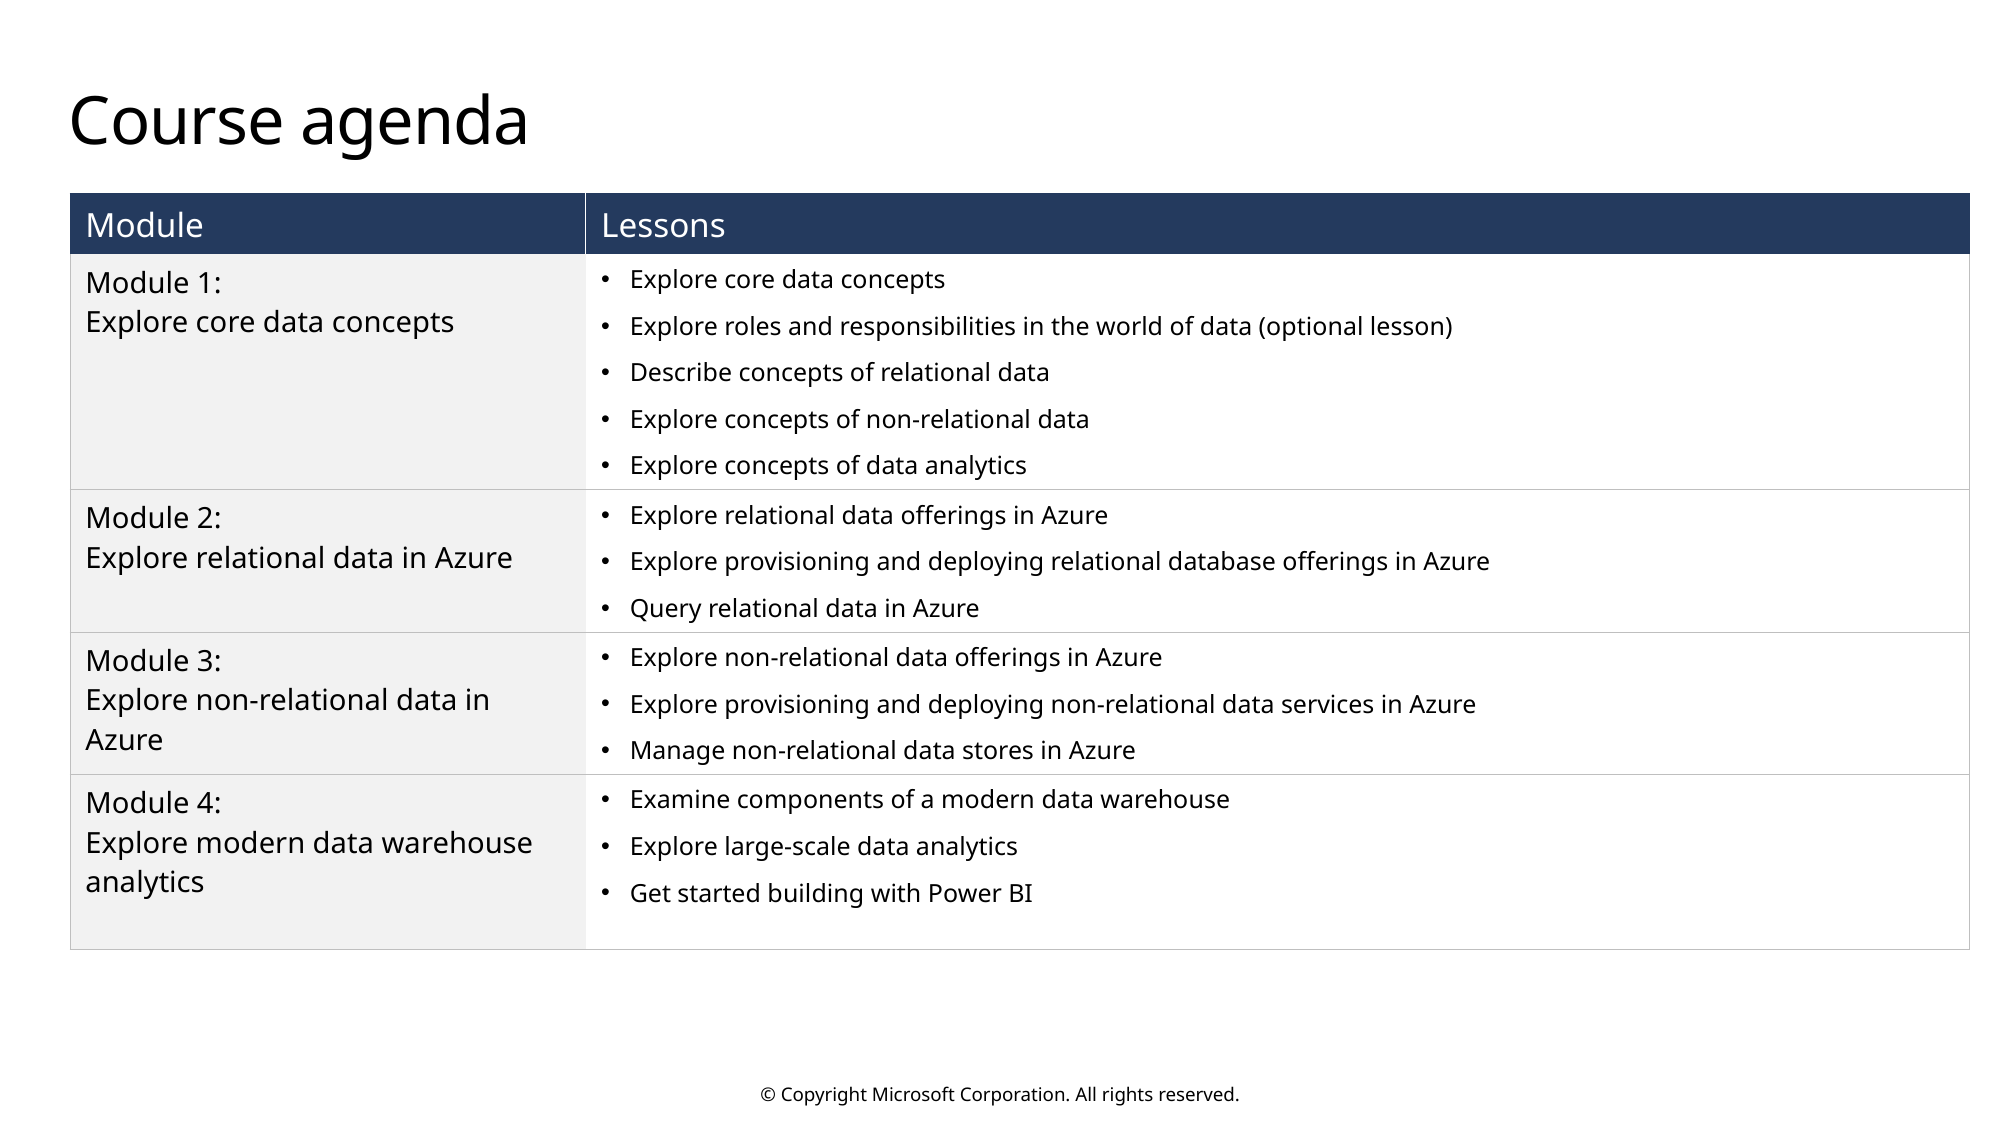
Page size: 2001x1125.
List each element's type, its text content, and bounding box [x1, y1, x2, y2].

table_cell Module 3: Explore non-relational data in Azure [71, 633, 586, 774]
table_cell Examine components of a modern data warehouse Explore large-scale data analytics Get started building with Power BI [586, 775, 1969, 949]
table_header Module [71, 194, 585, 254]
table_cell Explore relational data offerings in Azure Explore provisioning and deploying relational database offerings in Azure Query relational data in Azure [586, 490, 1969, 632]
table_cell Module 4: Explore modern data warehouse analytics [71, 775, 586, 949]
table_cell Module 1: Explore core data concepts [71, 254, 586, 489]
table_cell Explore core data concepts Explore roles and responsibilities in the world of data (optional lesson) Describe concepts of relational data Explore concepts of non-relational data Explore concepts of data analytics [586, 254, 1969, 489]
title Course agenda [68, 72, 1930, 184]
table_cell Explore non-relational data offerings in Azure Explore provisioning and deploying non-relational data services in Azure Manage non-relational data stores in Azure [586, 633, 1969, 774]
table_cell Module 2: Explore relational data in Azure [71, 490, 586, 632]
table_header Lessons [586, 194, 1969, 254]
